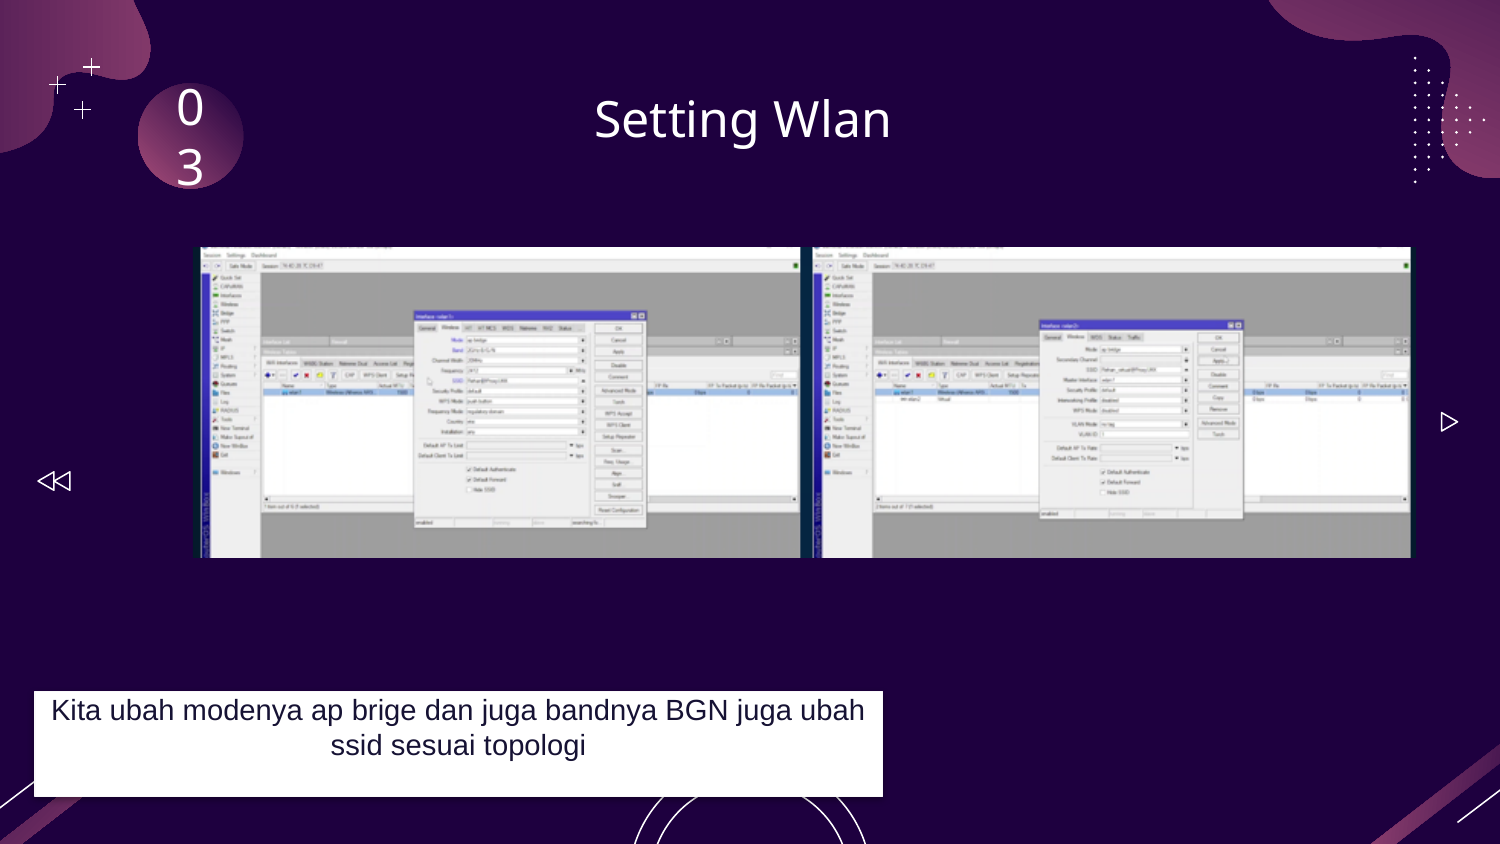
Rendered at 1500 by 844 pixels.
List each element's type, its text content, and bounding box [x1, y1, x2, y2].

text_box 03 [148, 167, 234, 189]
picture [192, 247, 1417, 558]
text_box Kita ubah modenya ap brige dan juga bandnya BGN juga ubah ssid sesuai topologi [34, 691, 883, 797]
title Setting Wlan [118, 72, 1382, 167]
